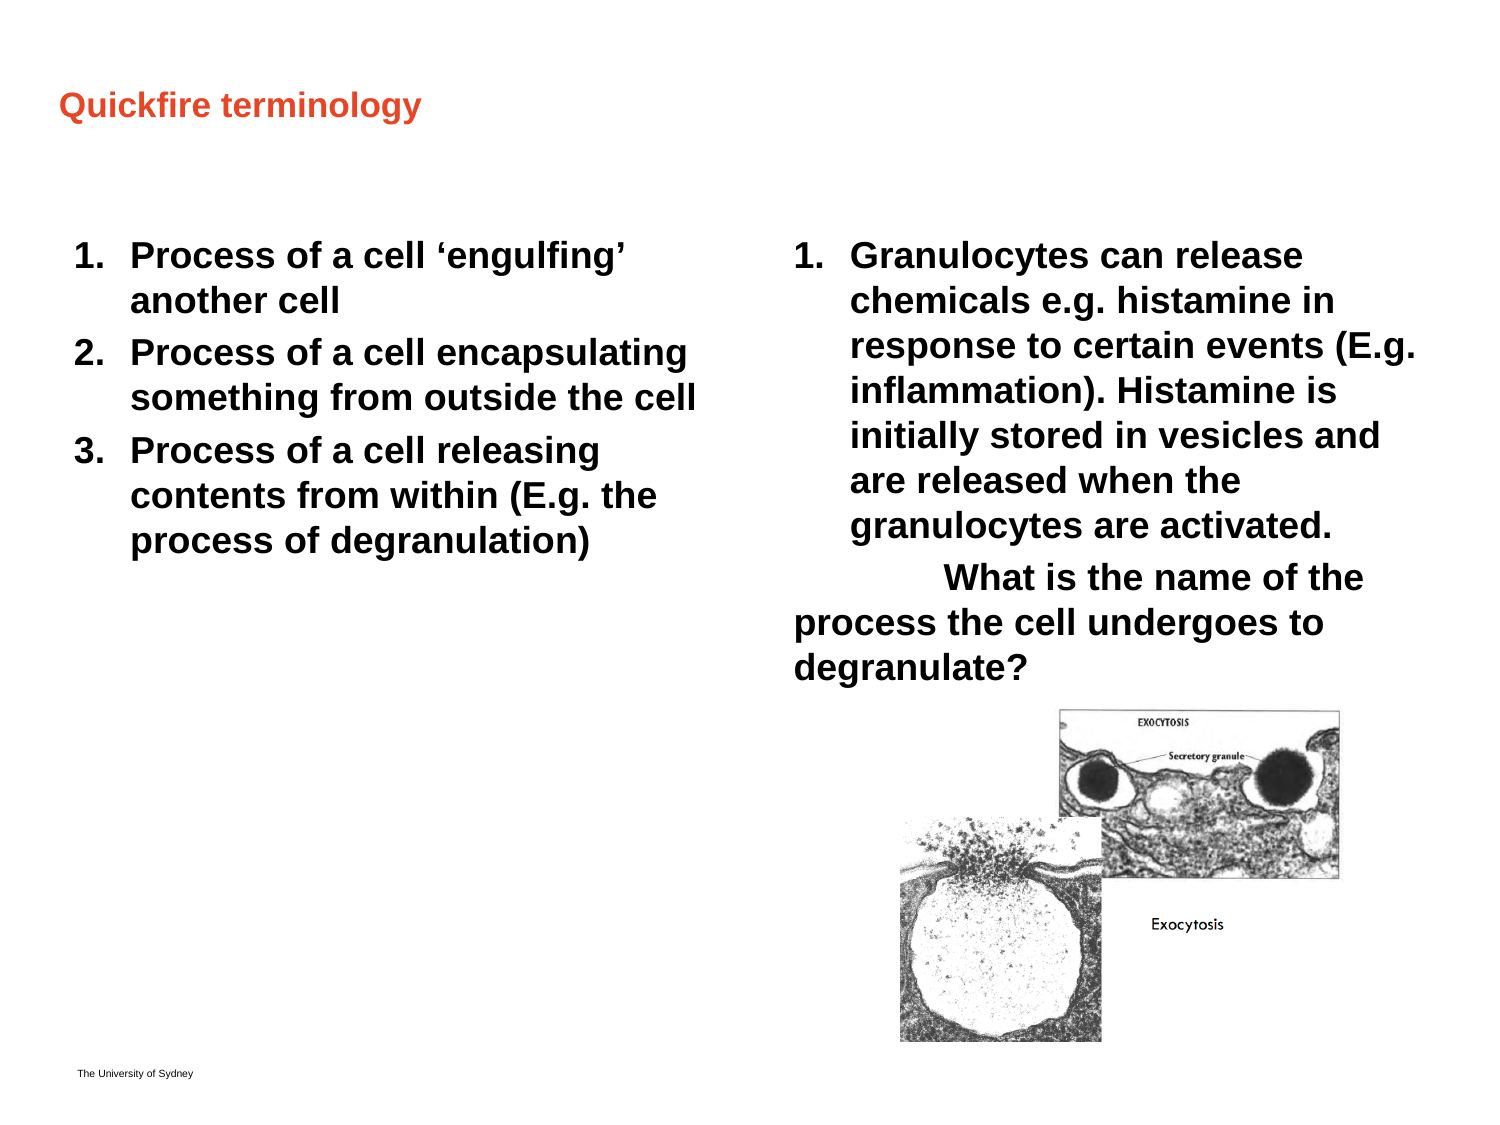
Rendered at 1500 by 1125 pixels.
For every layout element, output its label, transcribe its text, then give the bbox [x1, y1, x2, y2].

picture [881, 685, 1372, 1077]
list Granulocytes can release chemicals e.g. histamine in response to certain events (E.g. inflammation). Histamine is initially stored in vesicles and are released when the granulocytes are activated. What is the name of the process the cell undergoes to degranulate? [778, 223, 1442, 966]
list Process of a cell ‘engulfing’ another cell Process of a cell encapsulating something from outside the cell Process of a cell releasing contents from within (E.g. the process of degranulation) [58, 223, 722, 966]
title Quickfire terminology [58, 82, 1442, 189]
